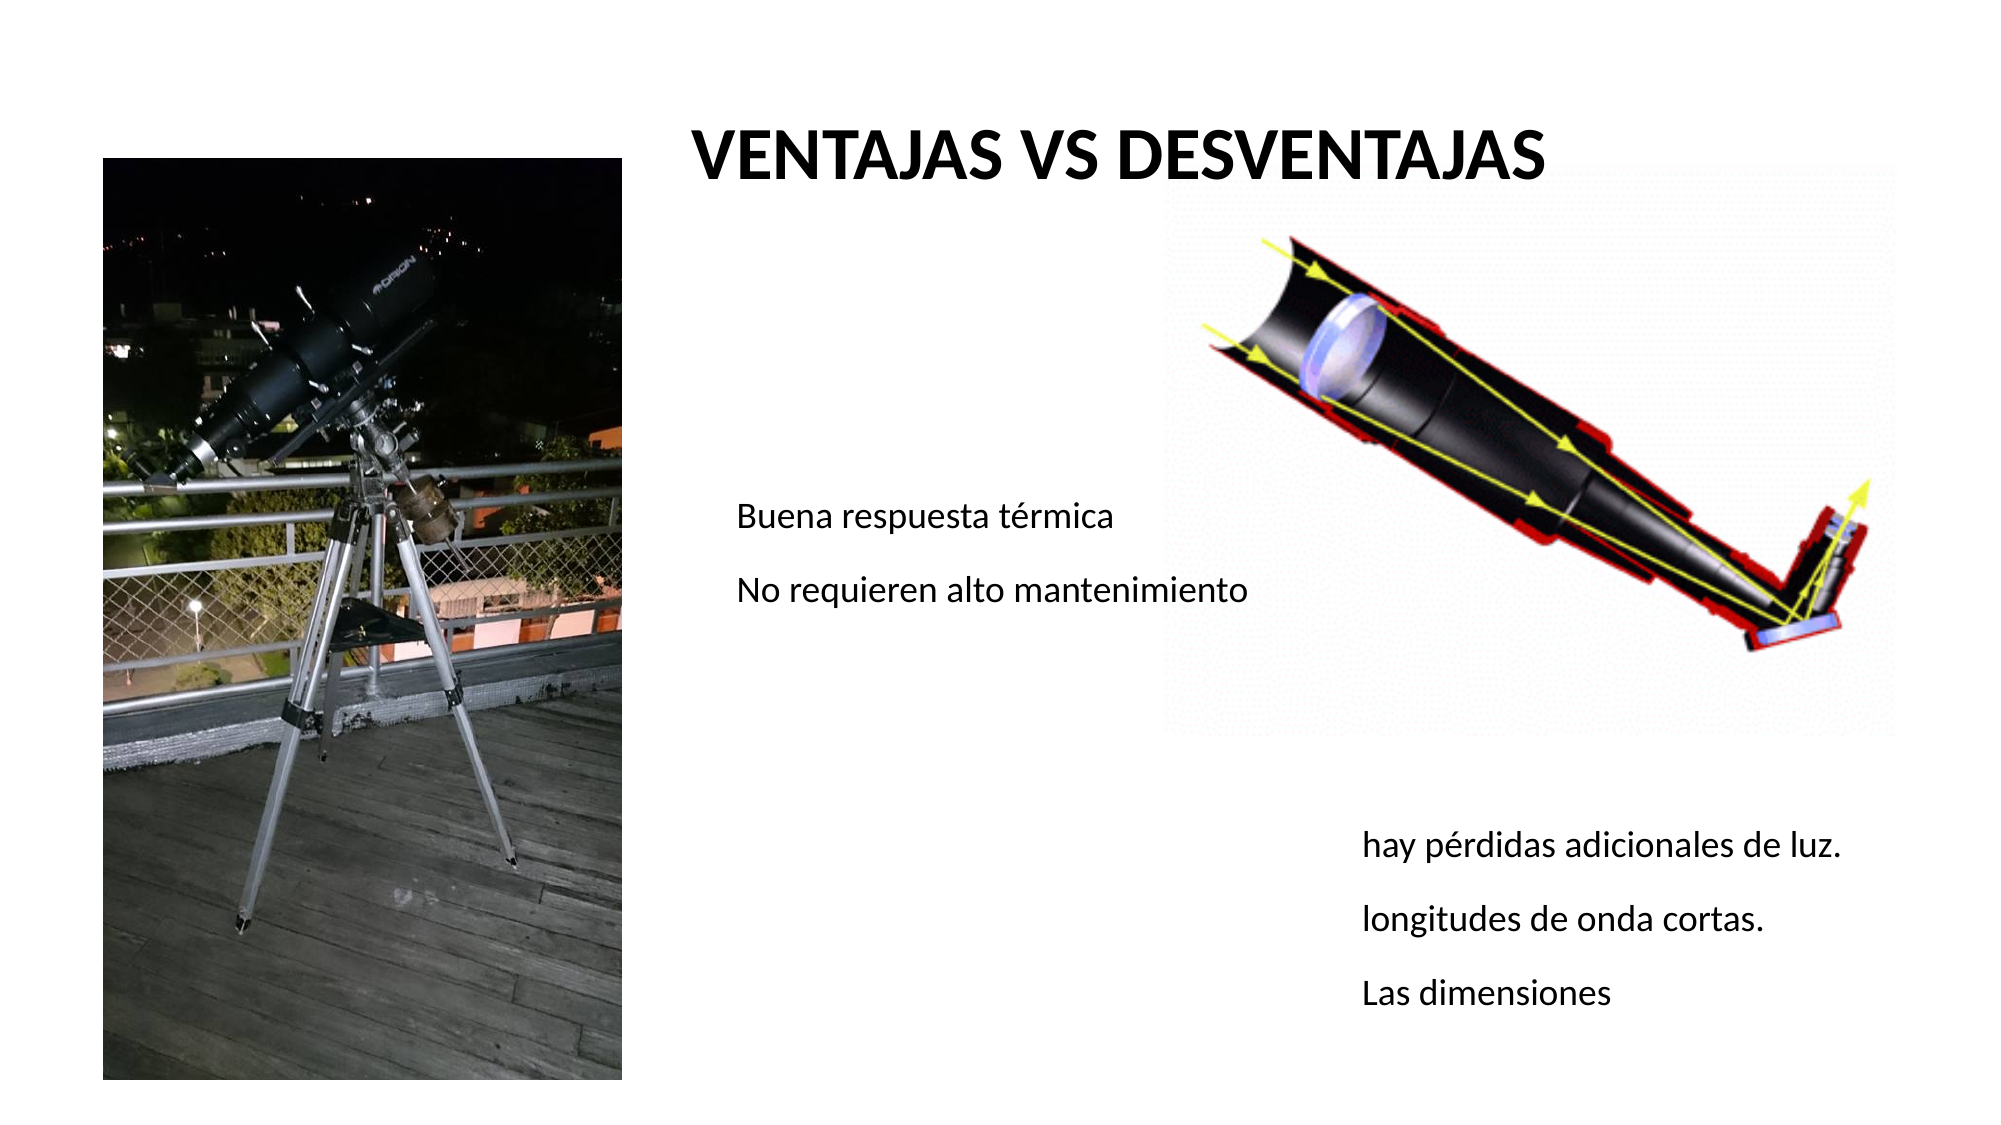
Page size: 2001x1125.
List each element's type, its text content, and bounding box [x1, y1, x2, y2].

picture [1161, 158, 1900, 736]
picture [103, 158, 622, 1080]
text_box hay pérdidas adicionales de luz. longitudes de onda cortas. Las dimensiones [1347, 812, 1877, 1021]
text_box Buena respuesta térmica No requieren alto mantenimiento [721, 483, 1161, 618]
text_box VENTAJAS VS DESVENTAJAS [677, 97, 1612, 203]
